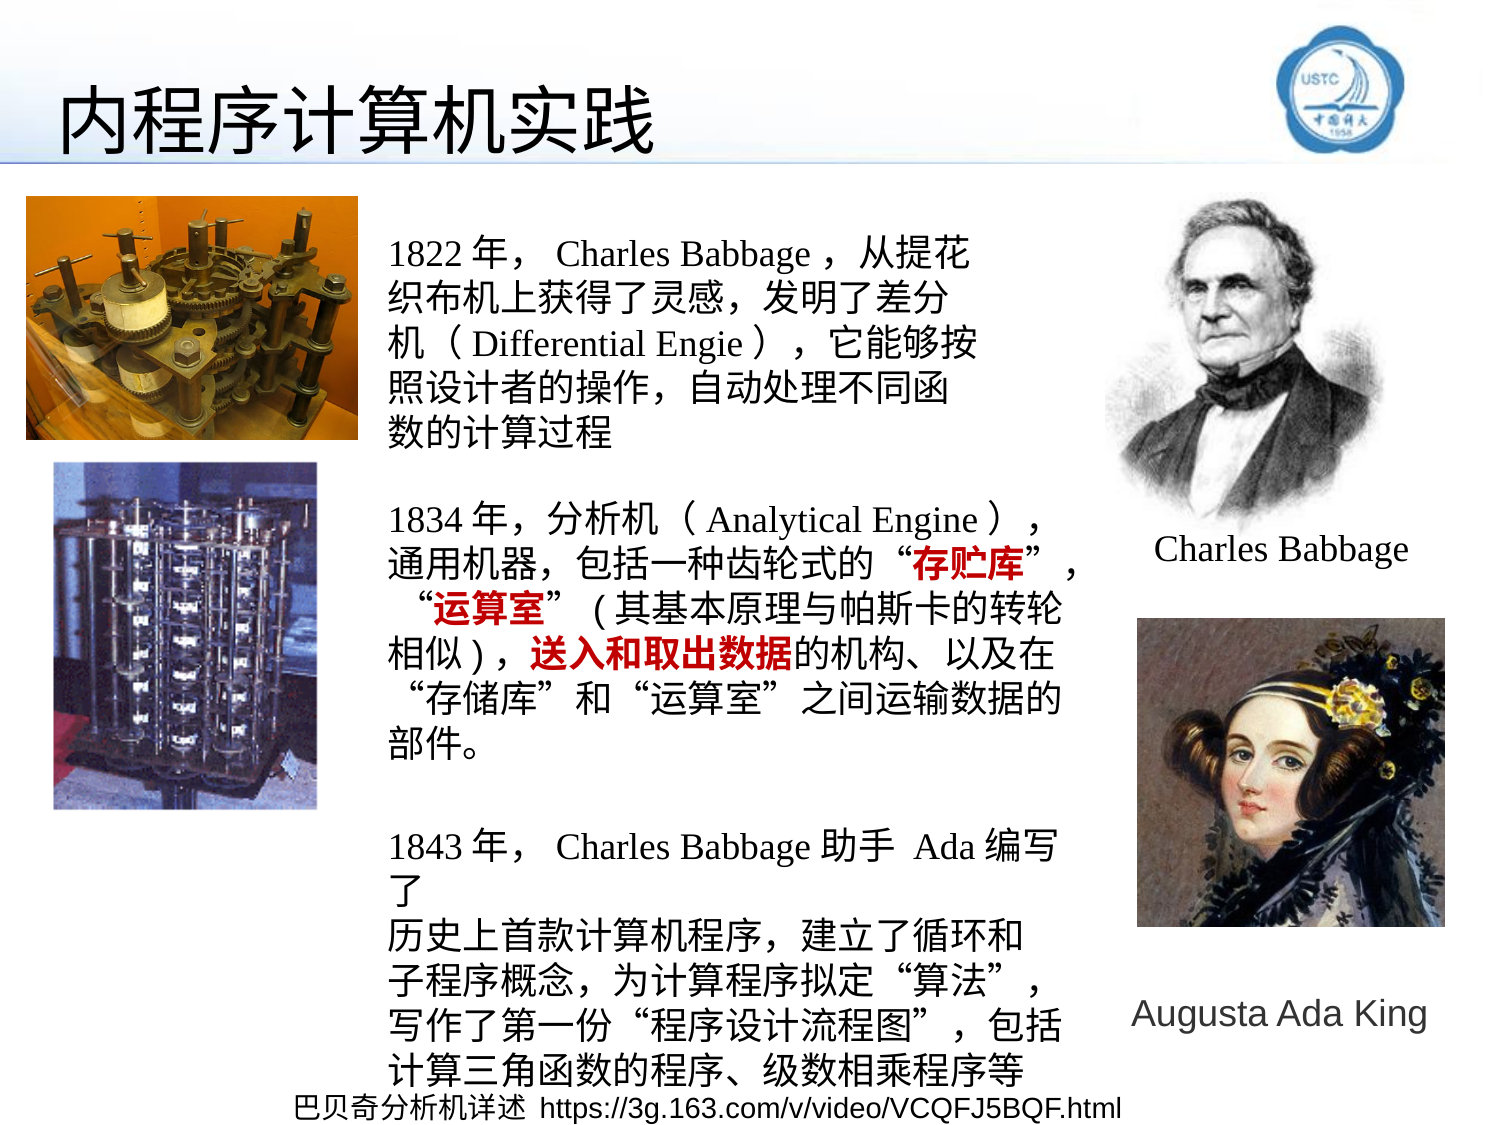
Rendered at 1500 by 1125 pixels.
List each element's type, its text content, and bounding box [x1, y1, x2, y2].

text_box 巴贝奇分析机详述 https://3g.163.com/v/video/VCQFJ5BQF.html [277, 1082, 1400, 1125]
text_box 1843年，Charles Babbage助手 Ada编写了 历史上首款计算机程序，建立了循环和 子程序概念，为计算程序拟定“算法”， 写作了第一份“程序设计流程图”，包括计算三角函数的程序、级数相乘程序等 [373, 814, 1098, 1082]
text_box 1834年，分析机（Analytical Engine），通用机器，包括一种齿轮式的“存贮库”， “运算室”(其基本原理与帕斯卡的转轮相似)，送入和取出数据的机构、以及在“存储库”和“运算室”之间运输数据的部件。 [373, 487, 1111, 773]
picture [1137, 618, 1446, 927]
text_box 1822年，Charles Babbage，从提花织布机上获得了灵感，发明了差分机（Differential Engie），它能够按照设计者的操作，自动处理不同函数的计算过程 [373, 222, 999, 462]
picture [1105, 192, 1386, 537]
text_box Charles Babbage [1139, 516, 1425, 577]
text_box Augusta Ada King [1116, 981, 1444, 1042]
title 内程序计算机实践 [41, 24, 1317, 213]
picture [26, 196, 359, 831]
picture [0, 0, 1500, 164]
